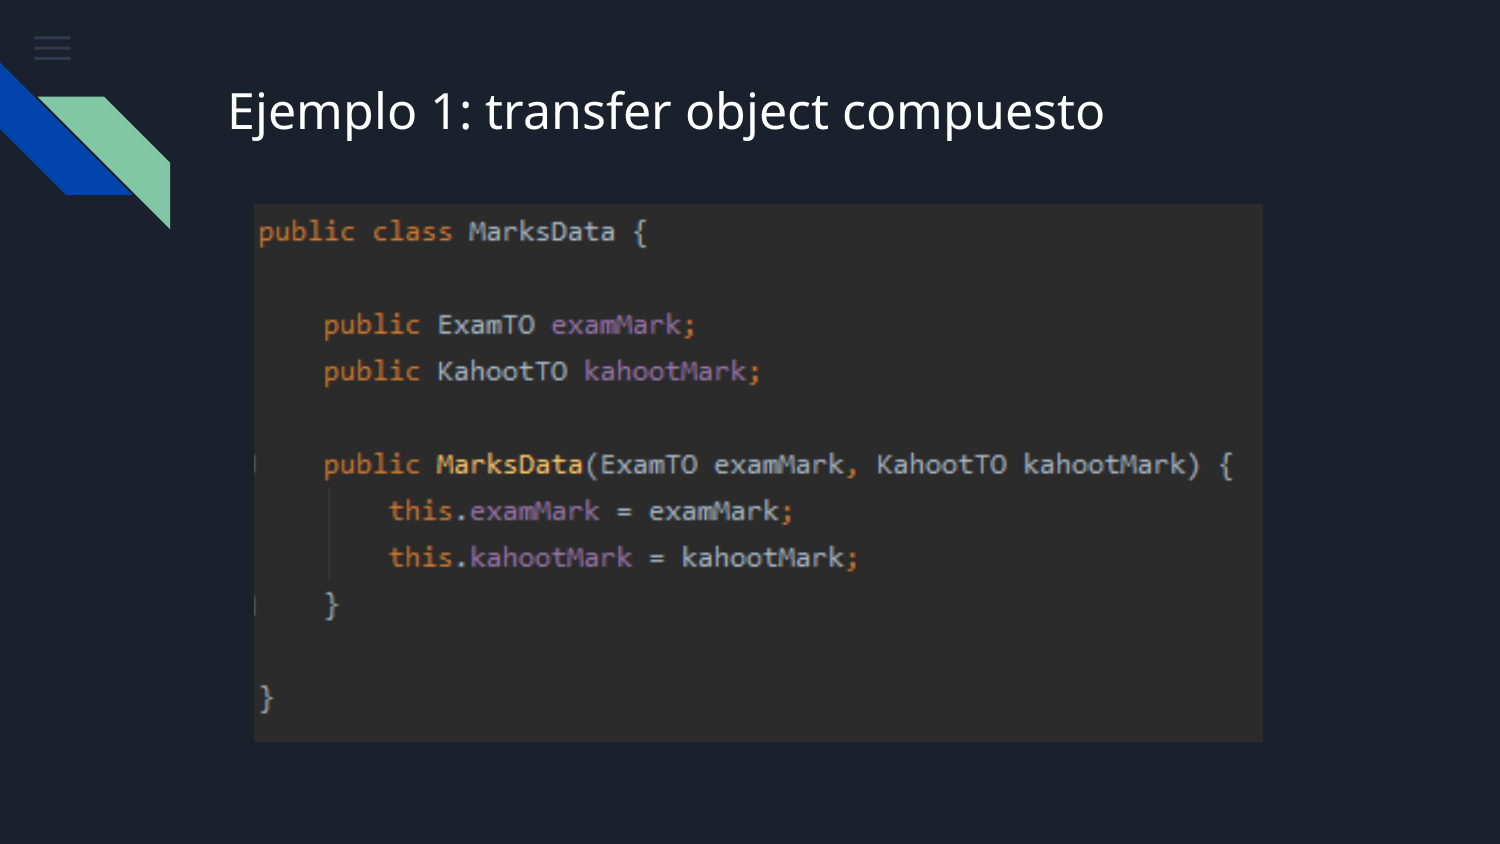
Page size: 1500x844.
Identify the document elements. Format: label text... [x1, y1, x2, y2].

picture [254, 204, 1263, 742]
title Ejemplo 1: transfer object compuesto [212, 64, 1368, 215]
